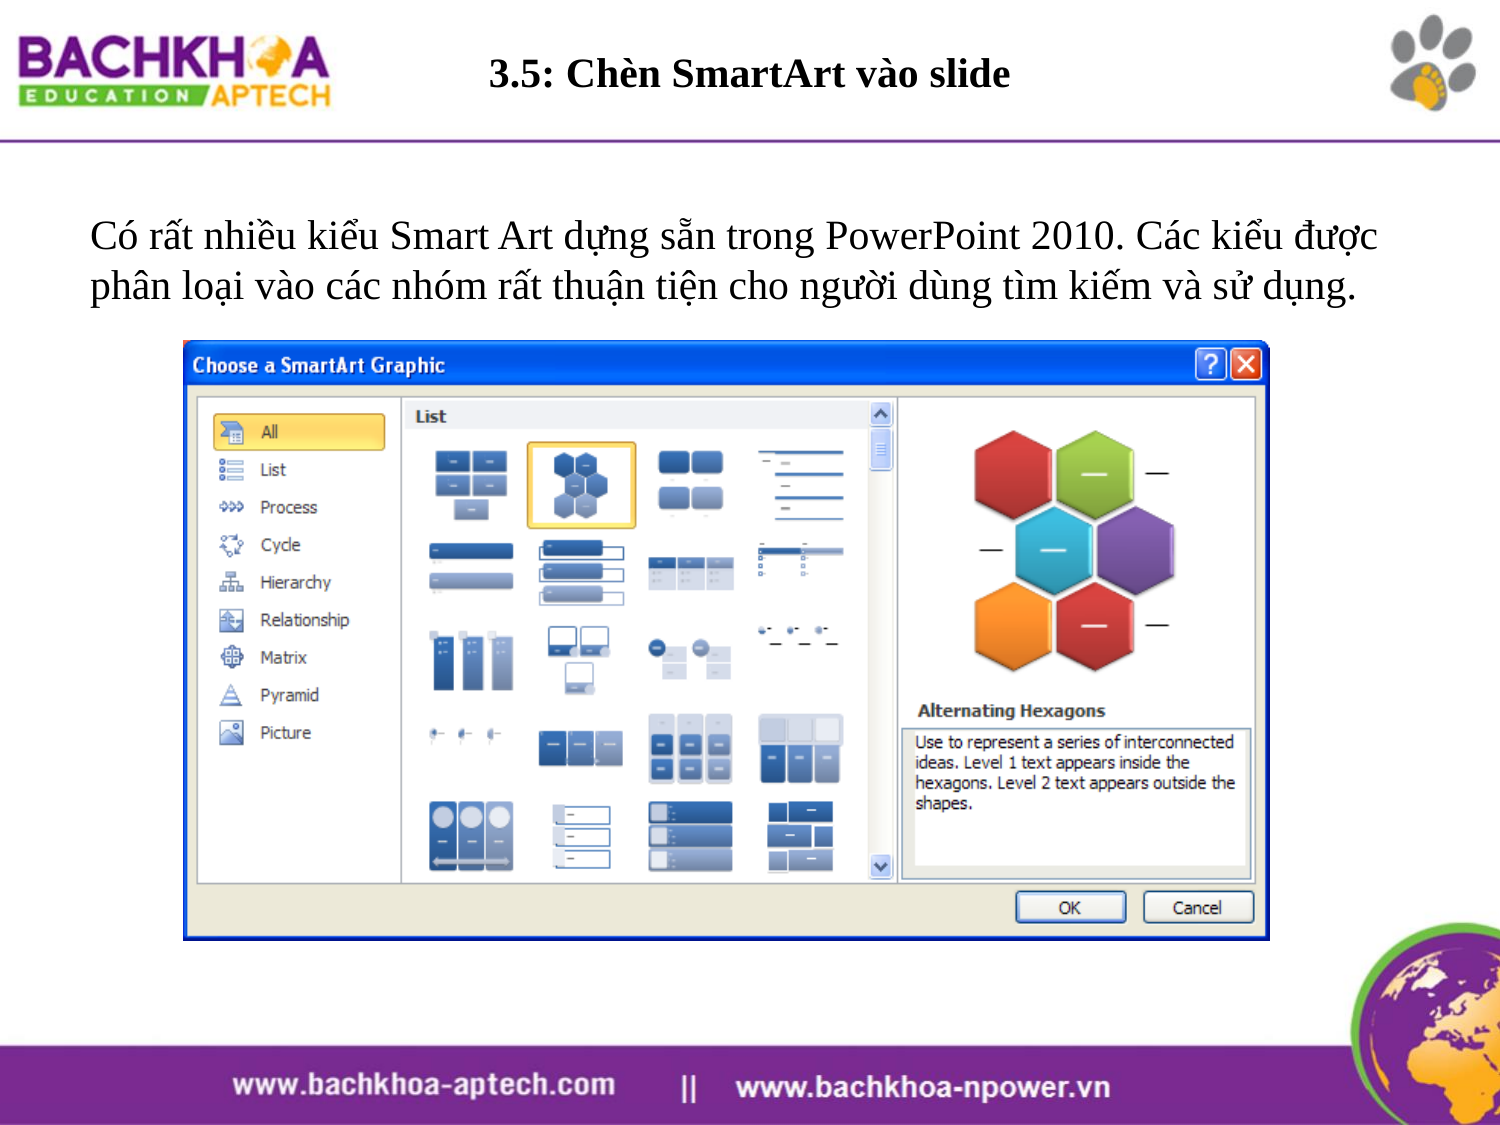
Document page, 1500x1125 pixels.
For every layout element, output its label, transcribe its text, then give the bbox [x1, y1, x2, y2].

picture [0, 0, 1500, 1125]
list Có rất nhiều kiểu Smart Art dựng sẵn trong PowerPoint 2010. Các kiểu được phân loại vào các nhóm rất thuận tiện cho người dùng tìm kiếm và sử dụng. [75, 200, 1425, 943]
title 3.5: Chèn SmartArt vào slide [75, 24, 1425, 118]
